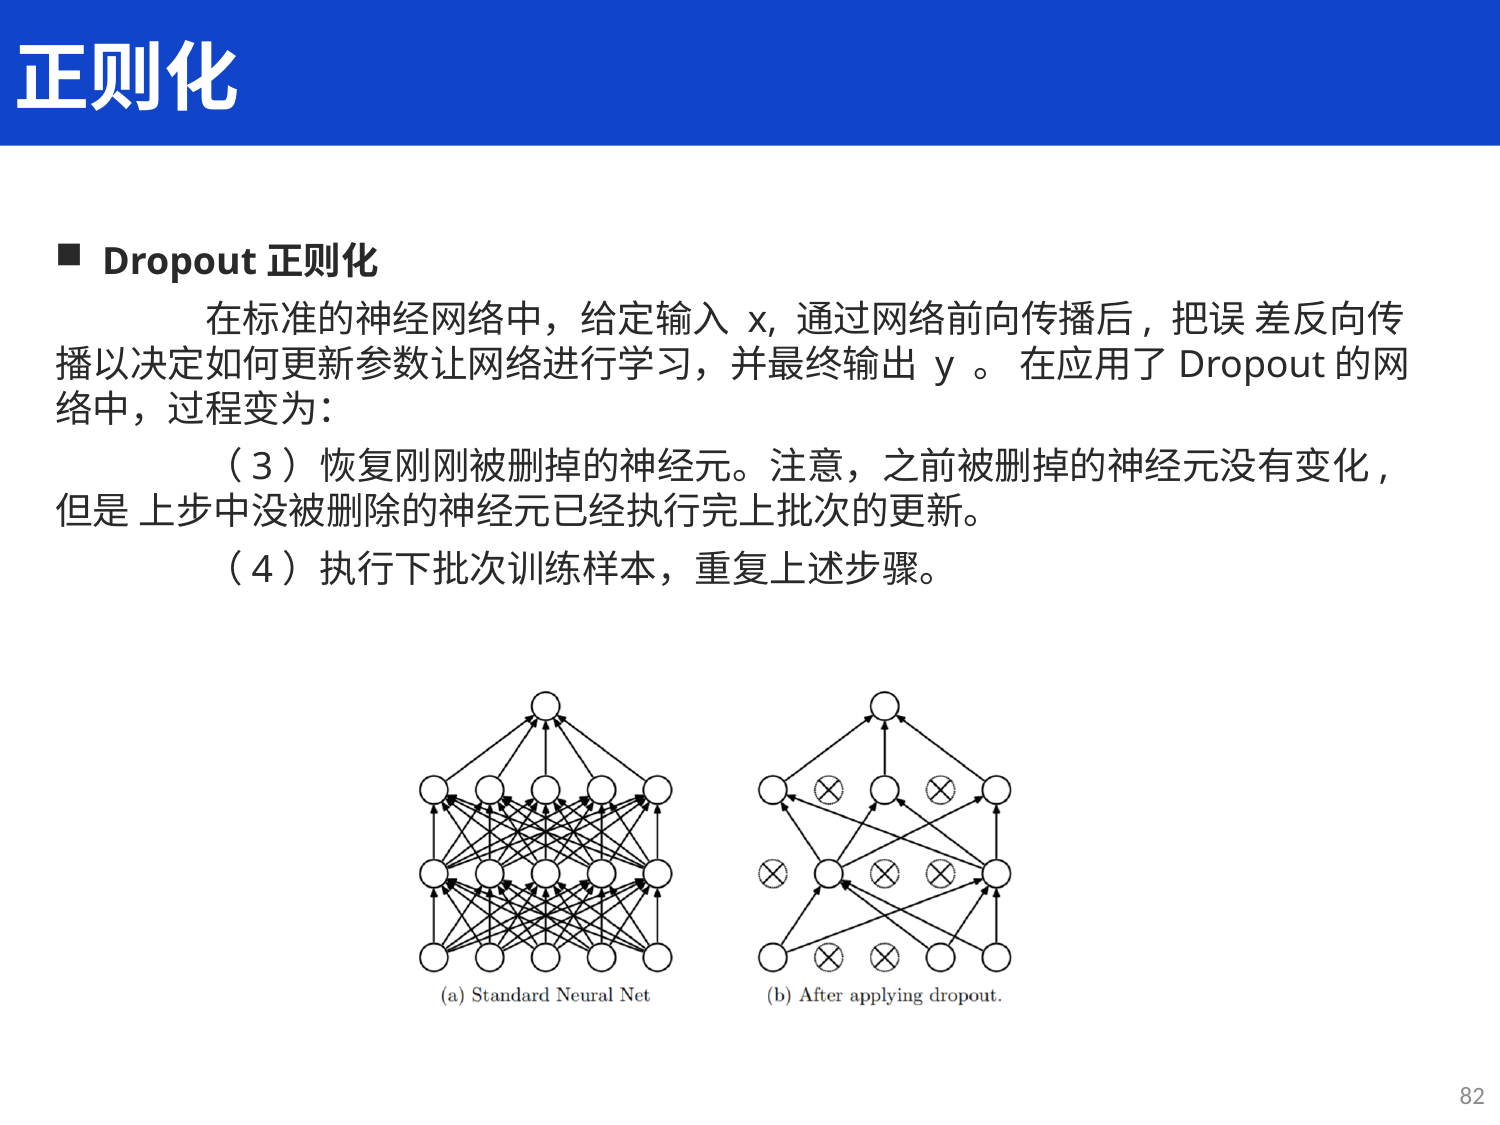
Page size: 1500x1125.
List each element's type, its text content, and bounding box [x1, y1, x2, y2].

text_box 82 [1162, 1065, 1500, 1125]
picture [400, 681, 1023, 1006]
text_box 正则化 [0, 0, 1500, 146]
text_box Dropout正则化 在标准的神经网络中，给定输入 x, 通过网络前向传播后, 把误 差反向传播以决定如何更新参数让网络进行学习，并最终输出 y 。 在应用了Dropout的网络中，过程变为： （3）恢复刚刚被删掉的神经元。注意，之前被删掉的神经元没有变化, 但是 上步中没被删除的神经元已经执行完上批次的更新。 （4）执行下批次训练样本，重复上述步骤。 [40, 167, 1451, 597]
